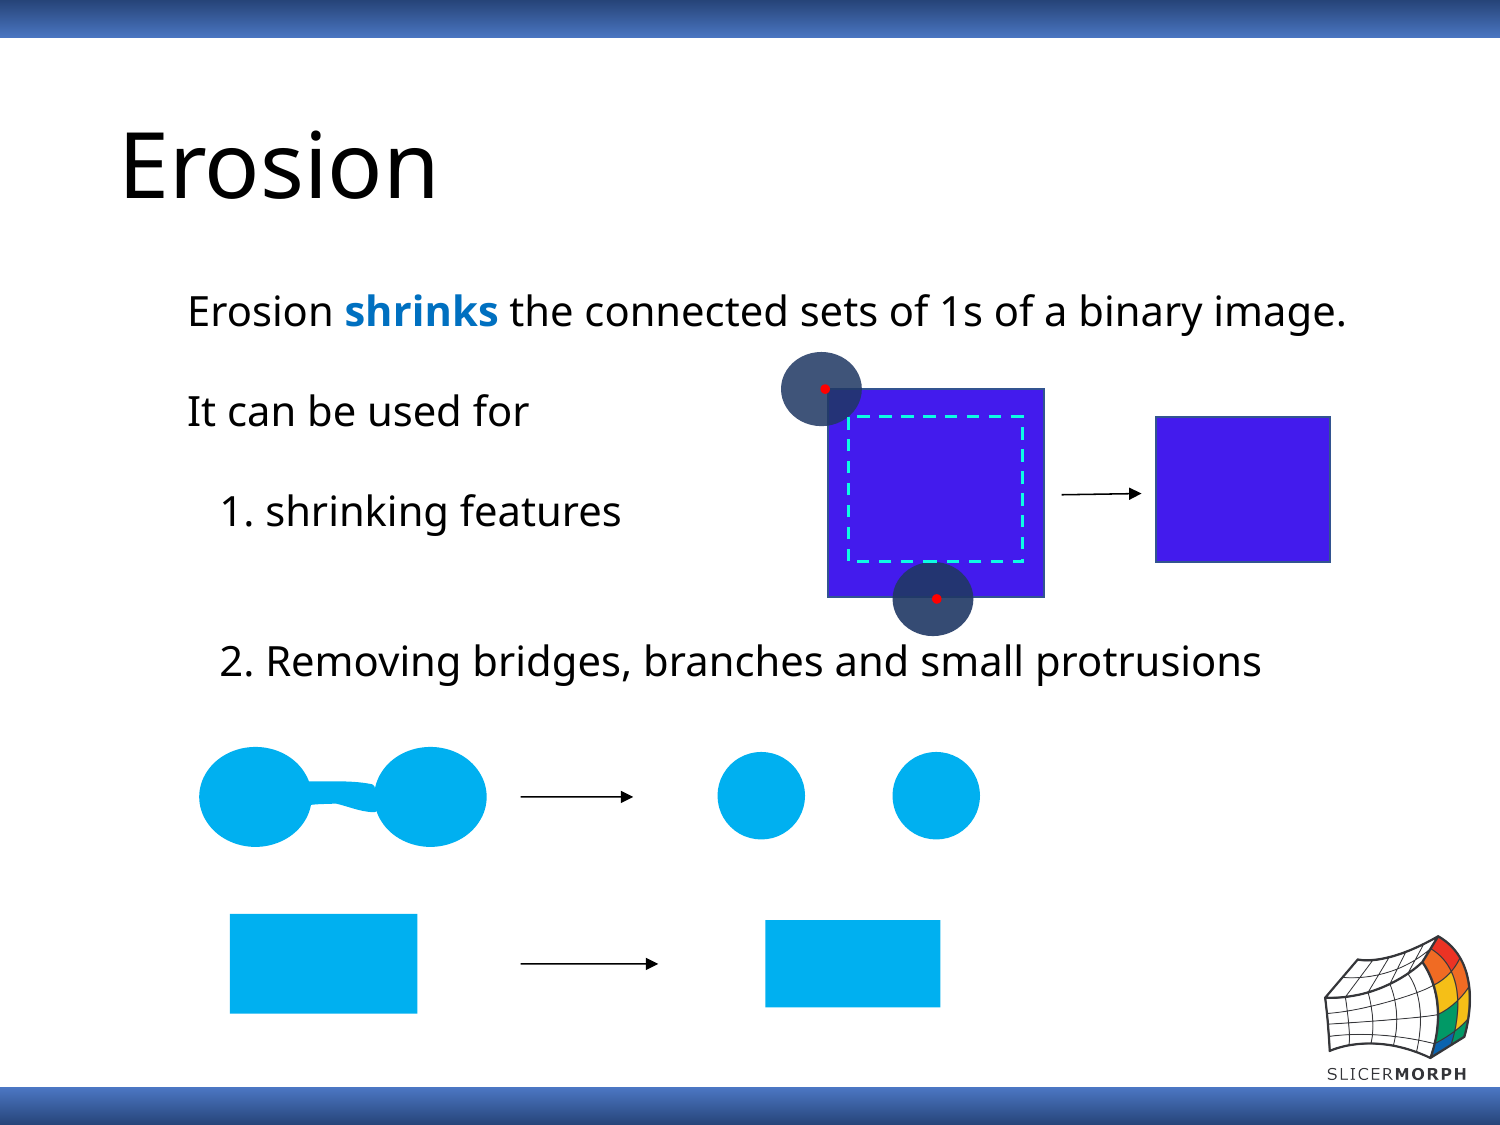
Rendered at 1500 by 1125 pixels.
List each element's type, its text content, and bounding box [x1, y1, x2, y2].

text_box [520, 957, 659, 971]
text_box [1061, 487, 1142, 500]
picture [1285, 927, 1500, 1087]
text_box [229, 913, 418, 1014]
text_box [847, 416, 1023, 563]
text_box [199, 746, 311, 847]
text_box [892, 751, 981, 840]
text_box [520, 790, 634, 804]
text_box [852, 388, 1045, 598]
text_box [765, 920, 941, 1008]
text_box [779, 350, 863, 428]
text_box [931, 594, 942, 604]
text_box Erosion shrinks the connected sets of 1s of a binary image. It can be used for 1. shrinking features 2. Removing bridges, branches and small protrusions [172, 277, 1363, 693]
text_box [1155, 416, 1331, 563]
text_box [820, 384, 831, 394]
text_box [375, 746, 487, 847]
text_box [827, 420, 916, 598]
text_box [717, 751, 806, 840]
title Erosion [103, 59, 1397, 278]
text_box [295, 780, 378, 813]
text_box [891, 562, 975, 638]
